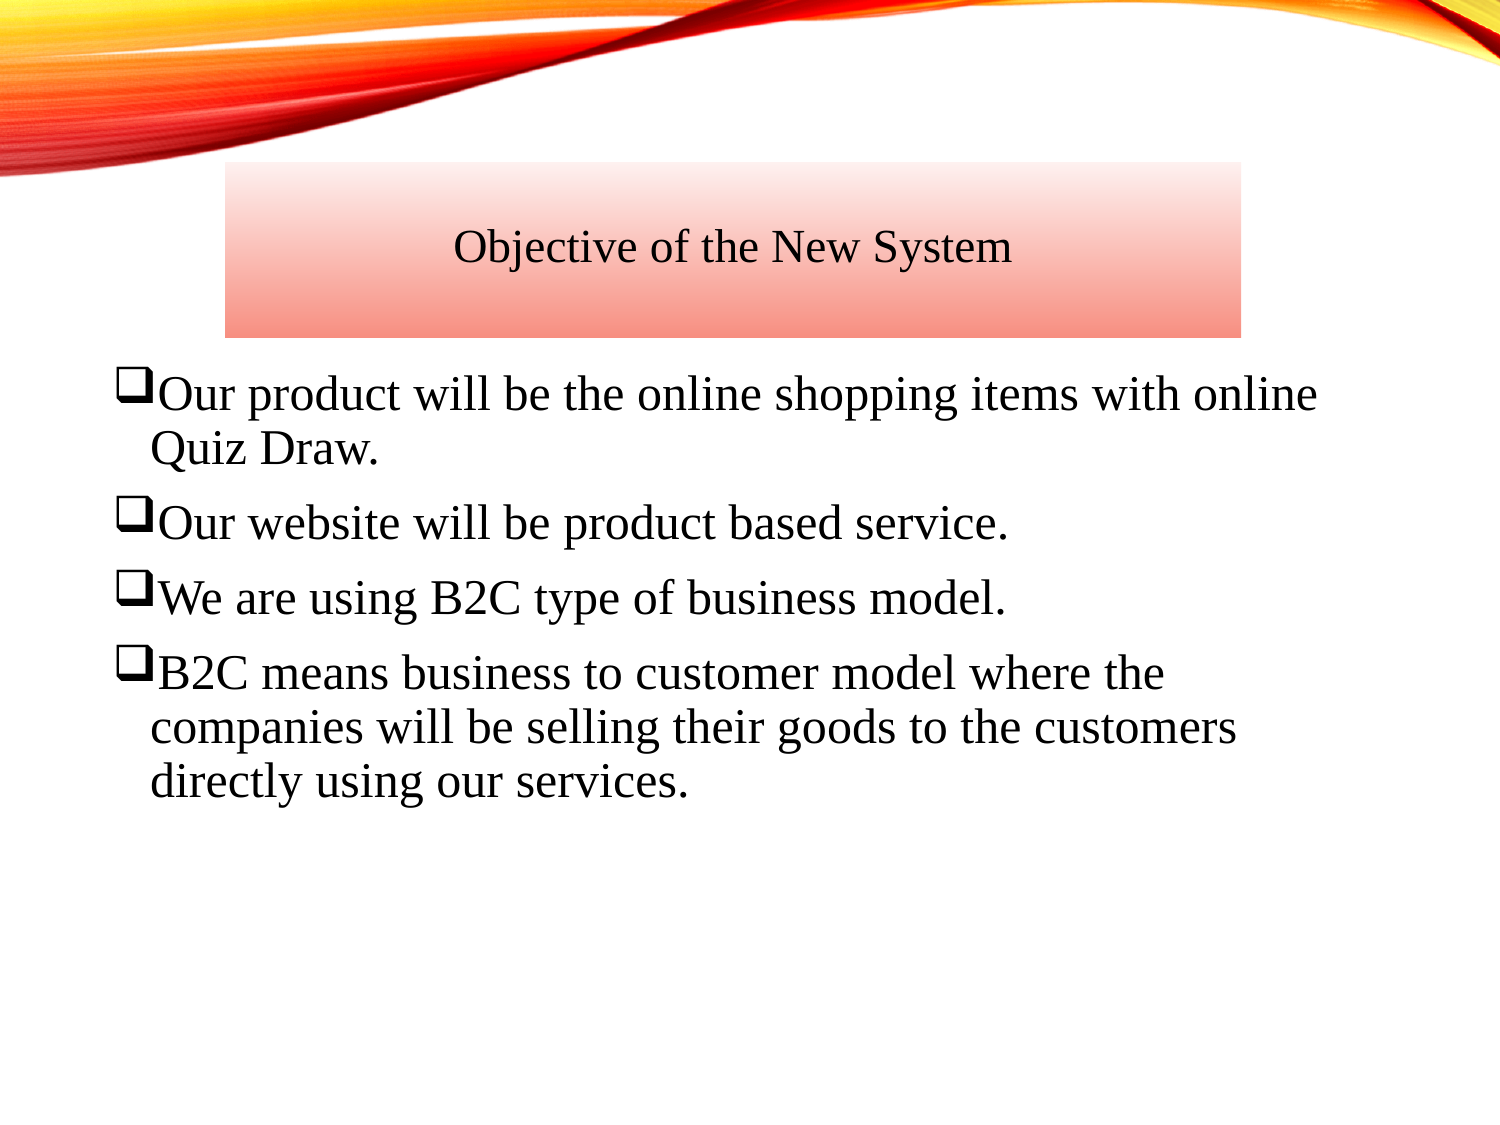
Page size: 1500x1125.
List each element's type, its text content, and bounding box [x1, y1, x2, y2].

list Our product will be the online shopping items with online Quiz Draw. Our website will be product based service. We are using B2C type of business model. B2C means business to customer model where the companies will be selling their goods to the customers directly using our services. [97, 360, 1403, 1028]
title Objective of the New System [225, 162, 1242, 338]
picture [0, 0, 1500, 178]
